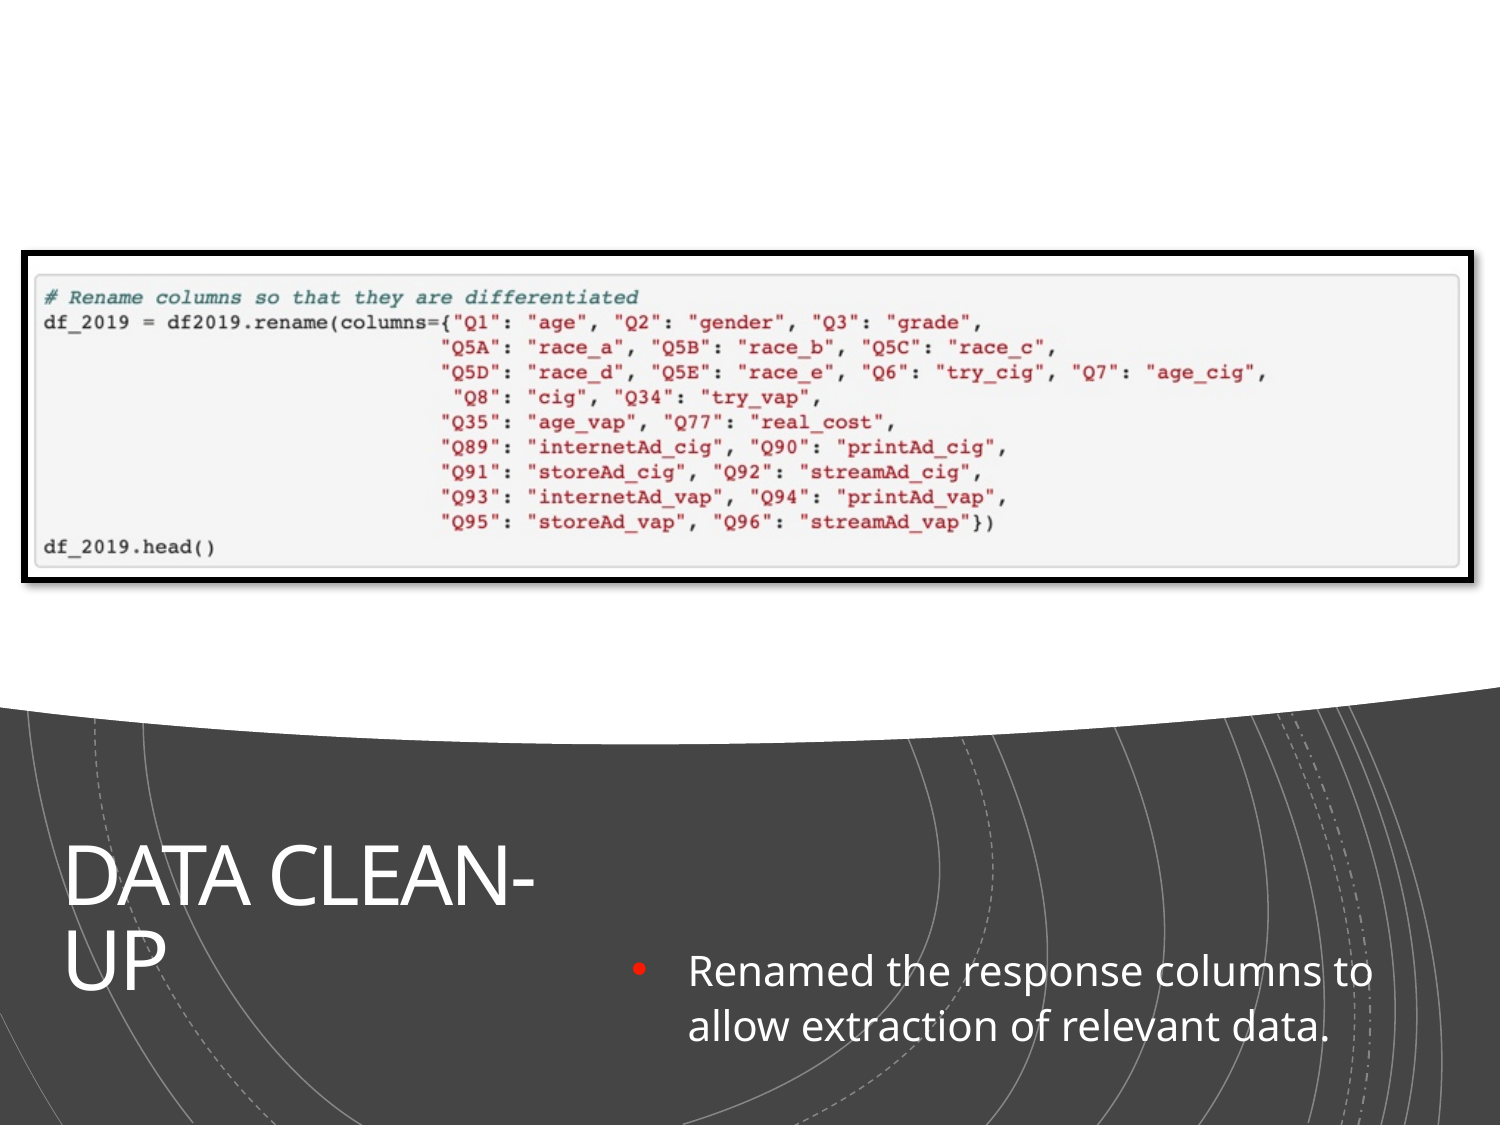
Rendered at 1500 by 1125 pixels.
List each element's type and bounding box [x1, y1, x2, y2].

picture [27, 255, 1469, 578]
text_box [0, 0, 1500, 1125]
